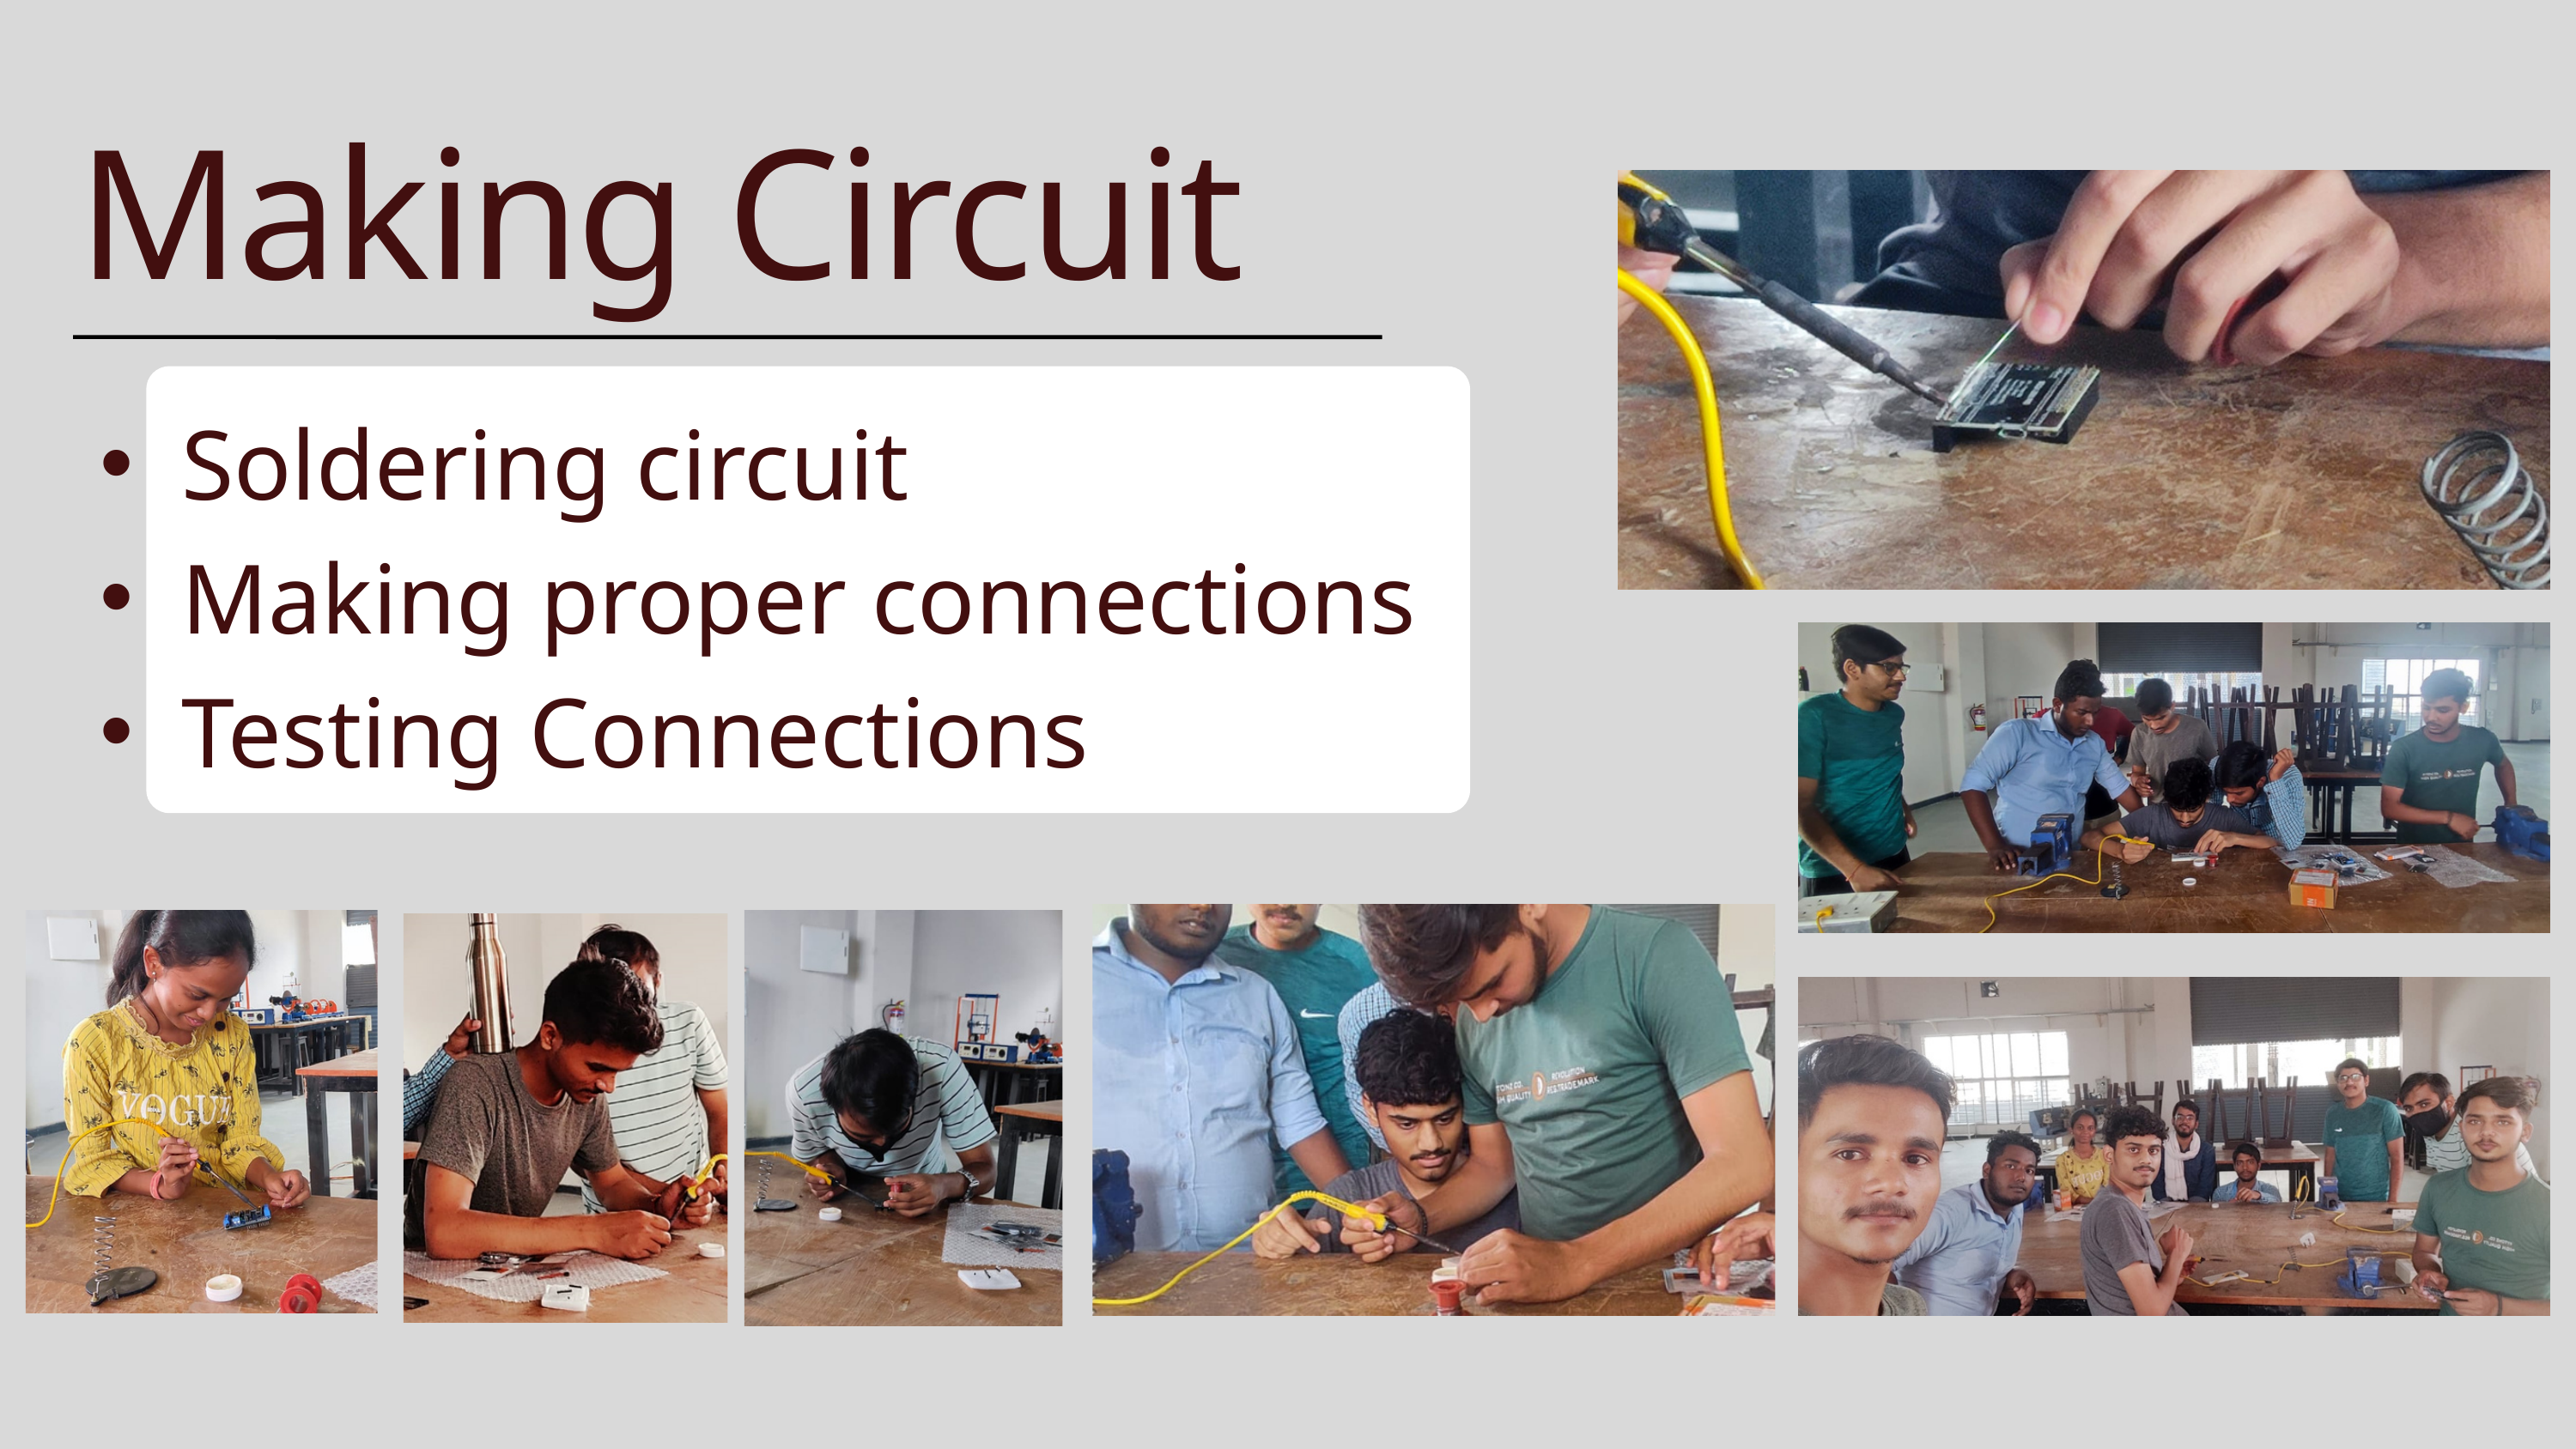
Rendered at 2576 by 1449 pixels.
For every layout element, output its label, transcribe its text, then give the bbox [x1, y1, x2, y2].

text_box [1092, 904, 1776, 1316]
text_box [146, 366, 1471, 814]
text_box [1798, 622, 2550, 934]
text_box [1798, 977, 2550, 1316]
text_box [403, 913, 728, 1323]
text_box Soldering circuit Making proper connections Testing Connections [18, 385, 141, 787]
text_box [744, 910, 1063, 1326]
text_box [25, 910, 378, 1313]
text_box Making Circuit [77, 100, 1530, 316]
text_box [1618, 170, 2551, 590]
